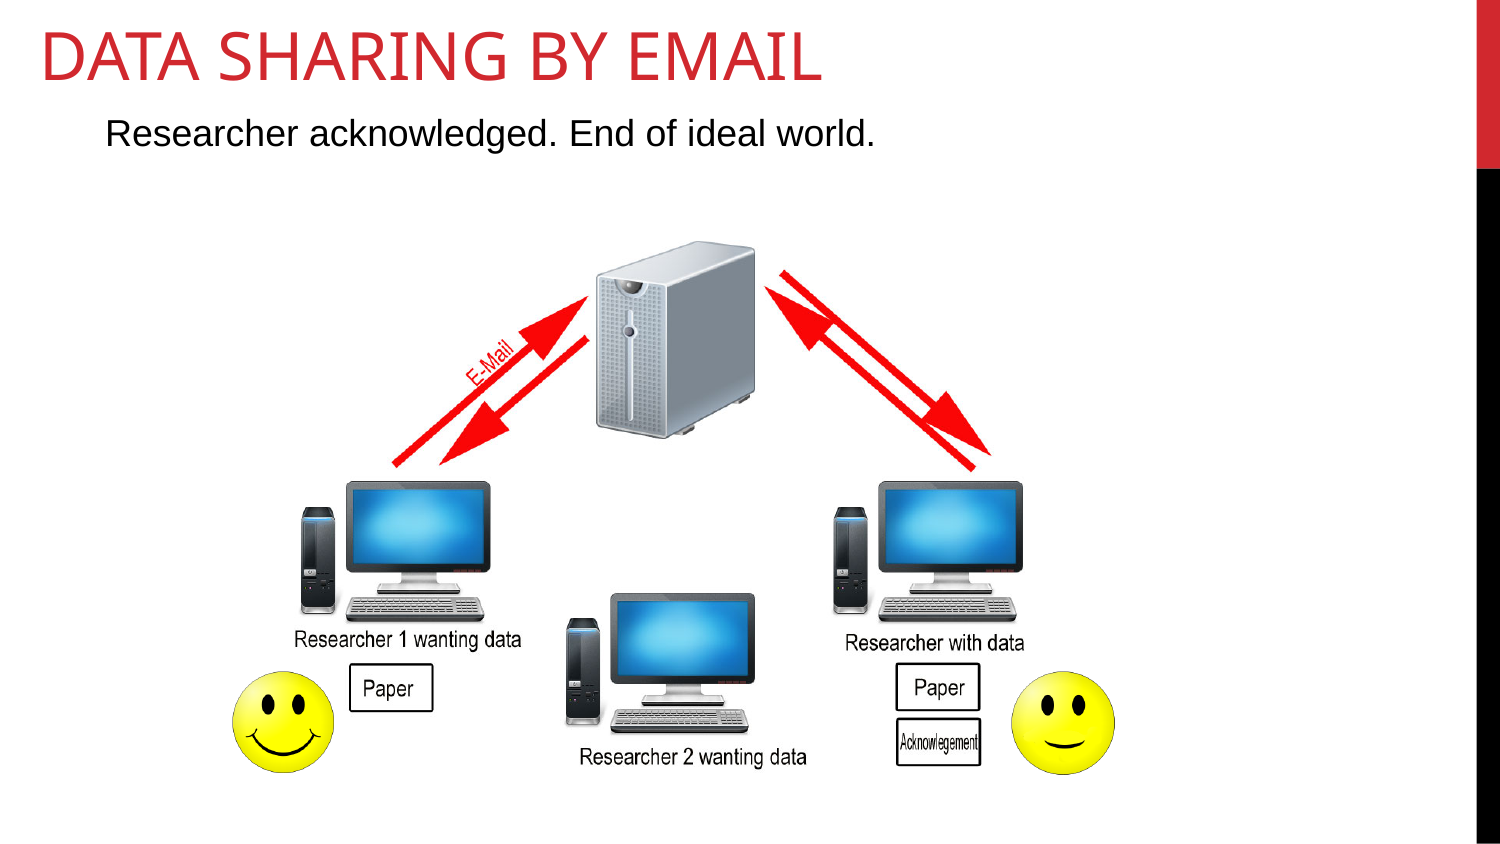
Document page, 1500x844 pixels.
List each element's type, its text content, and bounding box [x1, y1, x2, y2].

picture [229, 221, 1117, 791]
list Researcher acknowledged. End of ideal world. [90, 101, 1330, 185]
title Data Sharing by Email [24, 18, 1450, 101]
